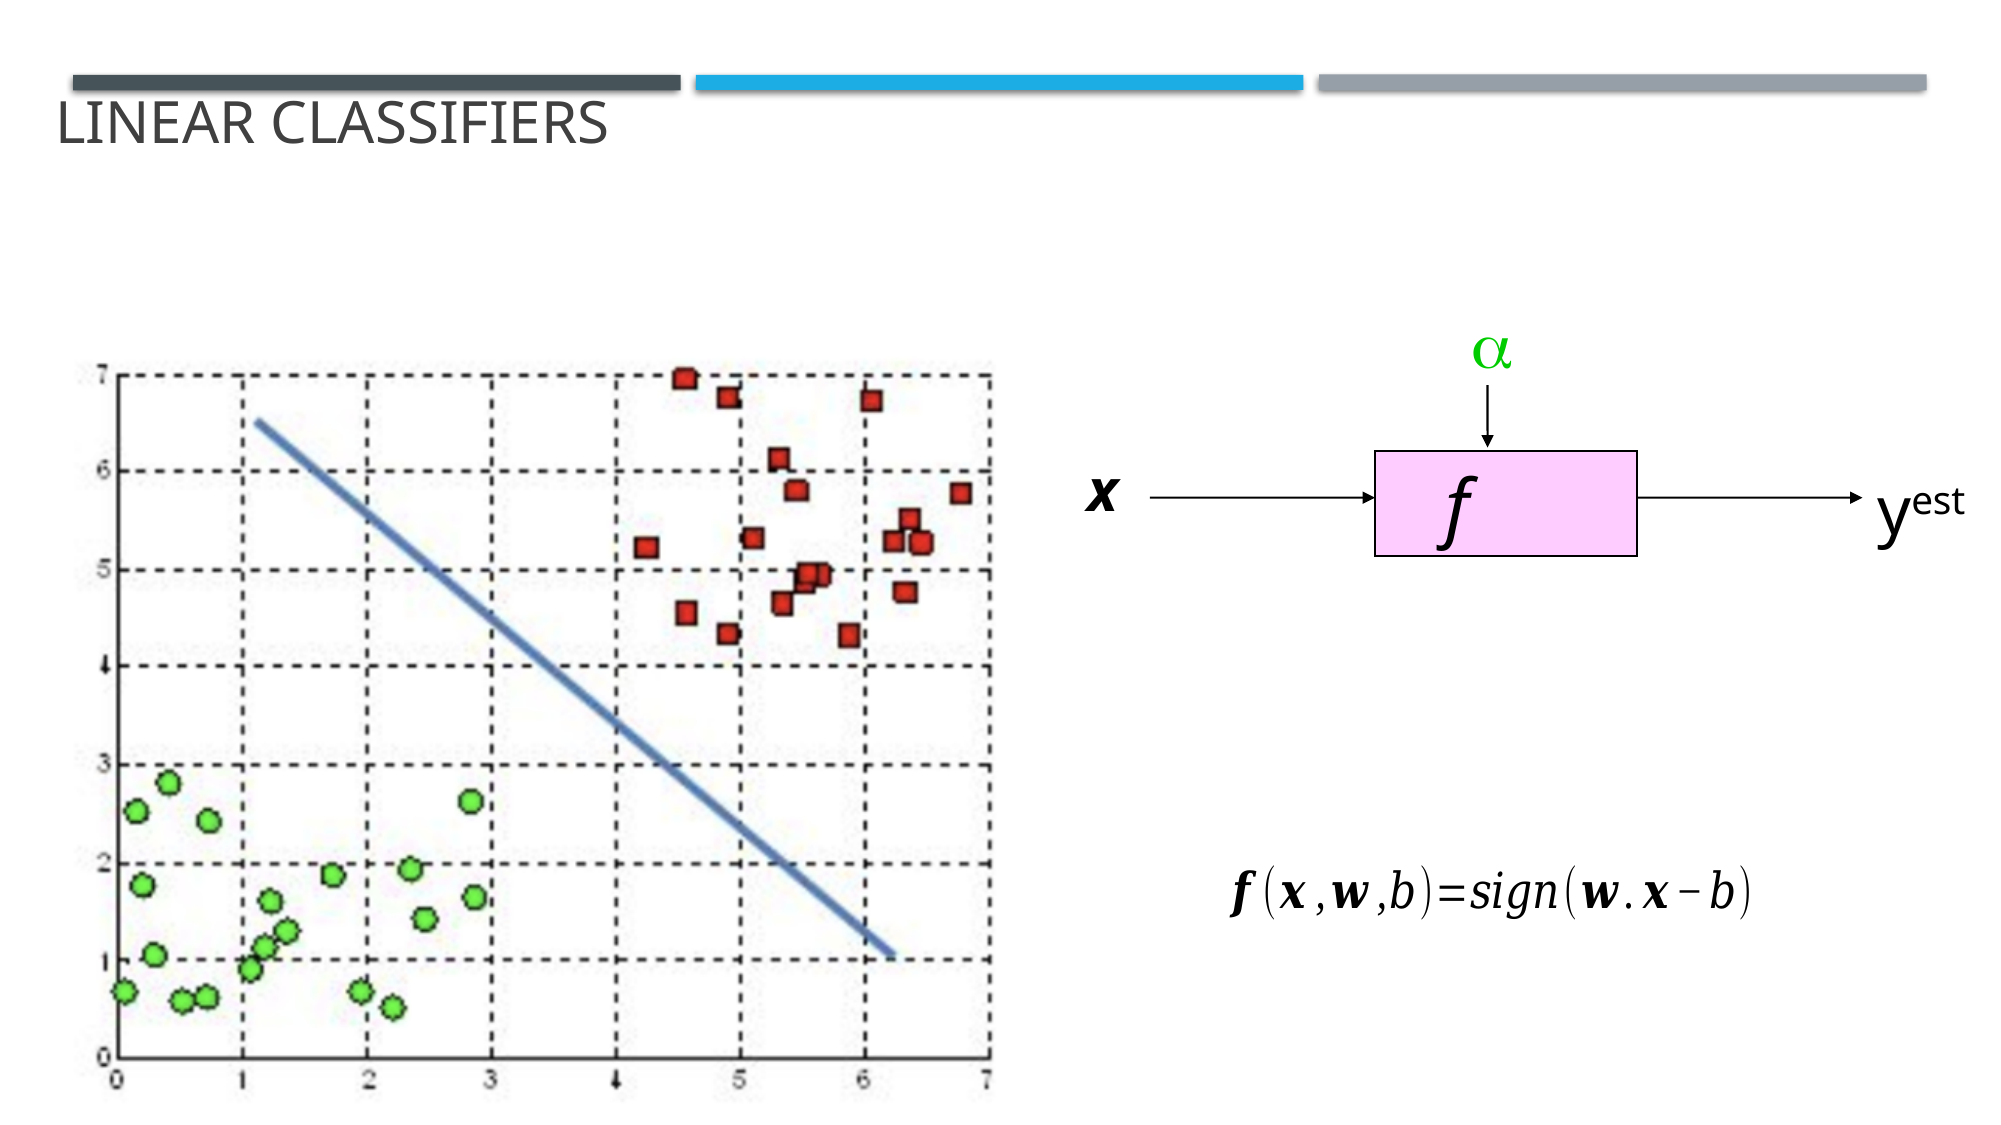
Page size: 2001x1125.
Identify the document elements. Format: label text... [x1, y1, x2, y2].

text_box Linear Classifiers [24, 50, 788, 163]
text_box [1052, 384, 2000, 558]
picture [24, 292, 1023, 1125]
text_box a [1456, 294, 1519, 382]
